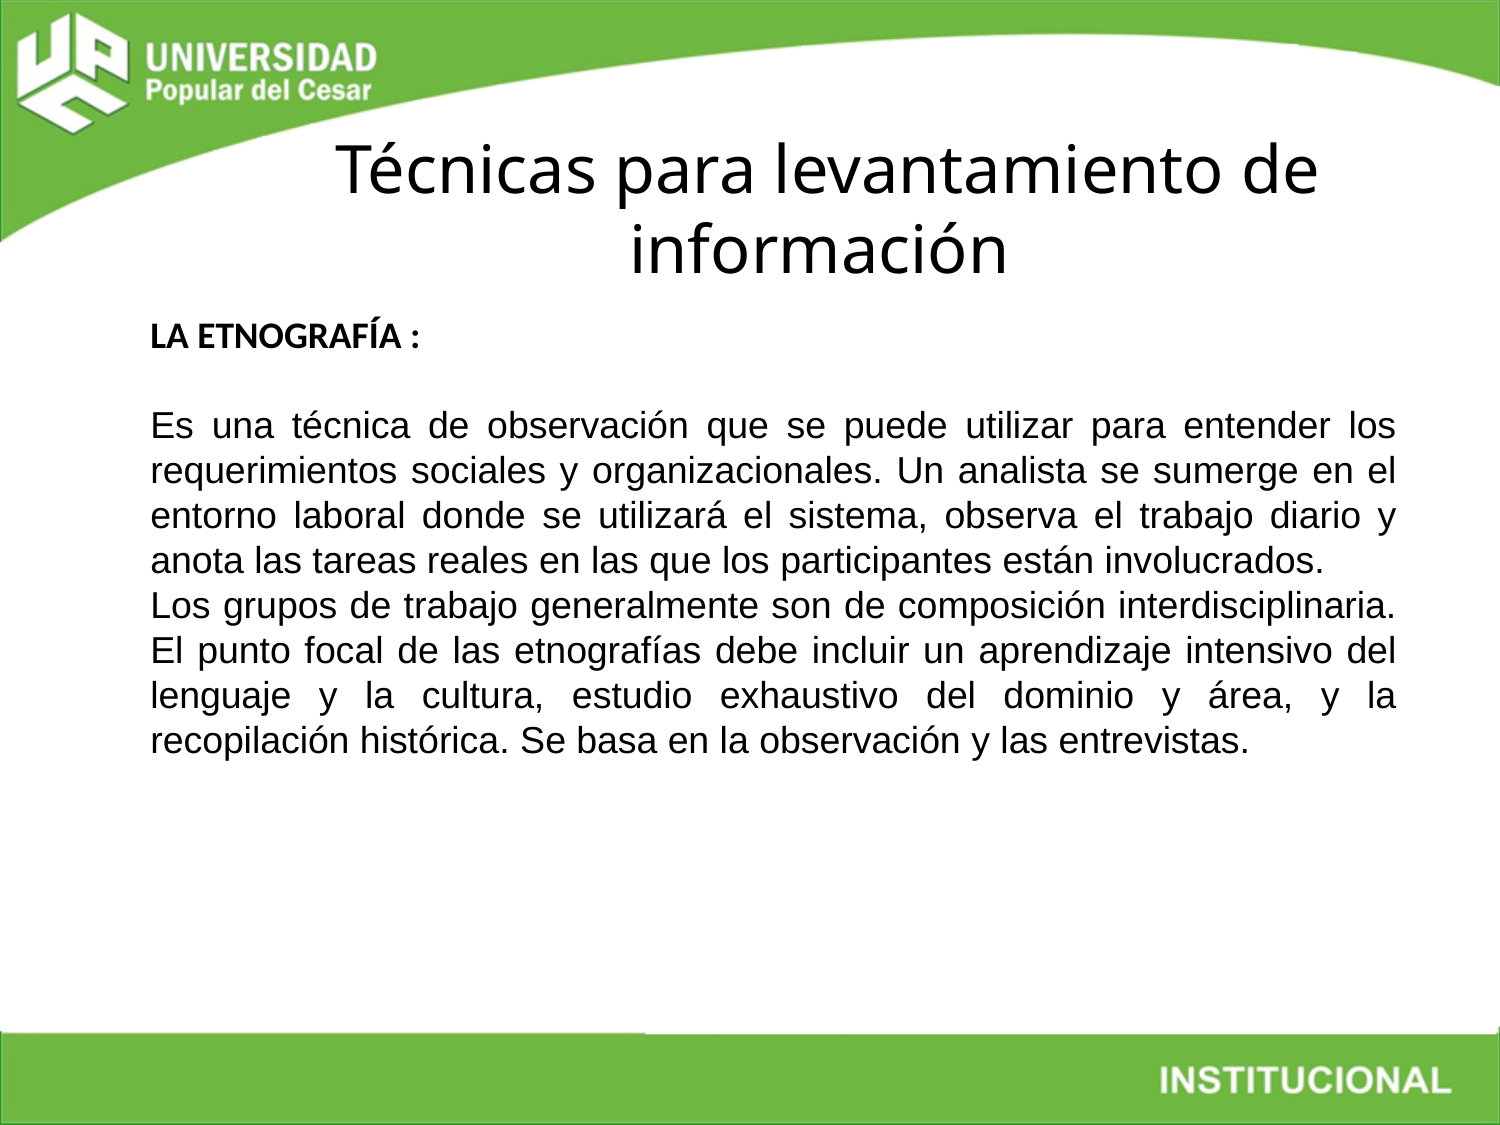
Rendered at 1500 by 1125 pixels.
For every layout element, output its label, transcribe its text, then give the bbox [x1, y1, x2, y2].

picture [0, 0, 1500, 1125]
title Técnicas para levantamiento de información [218, 113, 1439, 302]
text_box LA ETNOGRAFÍA : Es una técnica de observación que se puede utilizar para entender los requerimientos sociales y organizacionales. Un analista se sumerge en el entorno laboral donde se utilizará el sistema, observa el trabajo diario y anota las tareas reales en las que los participantes están involucrados. Los grupos de trabajo generalmente son de composición interdisciplinaria. El punto focal de las etnografías debe incluir un aprendizaje intensivo del lenguaje y la cultura, estudio exhaustivo del dominio y área, y la recopilación histórica. Se basa en la observación y las entrevistas. [135, 304, 1412, 769]
